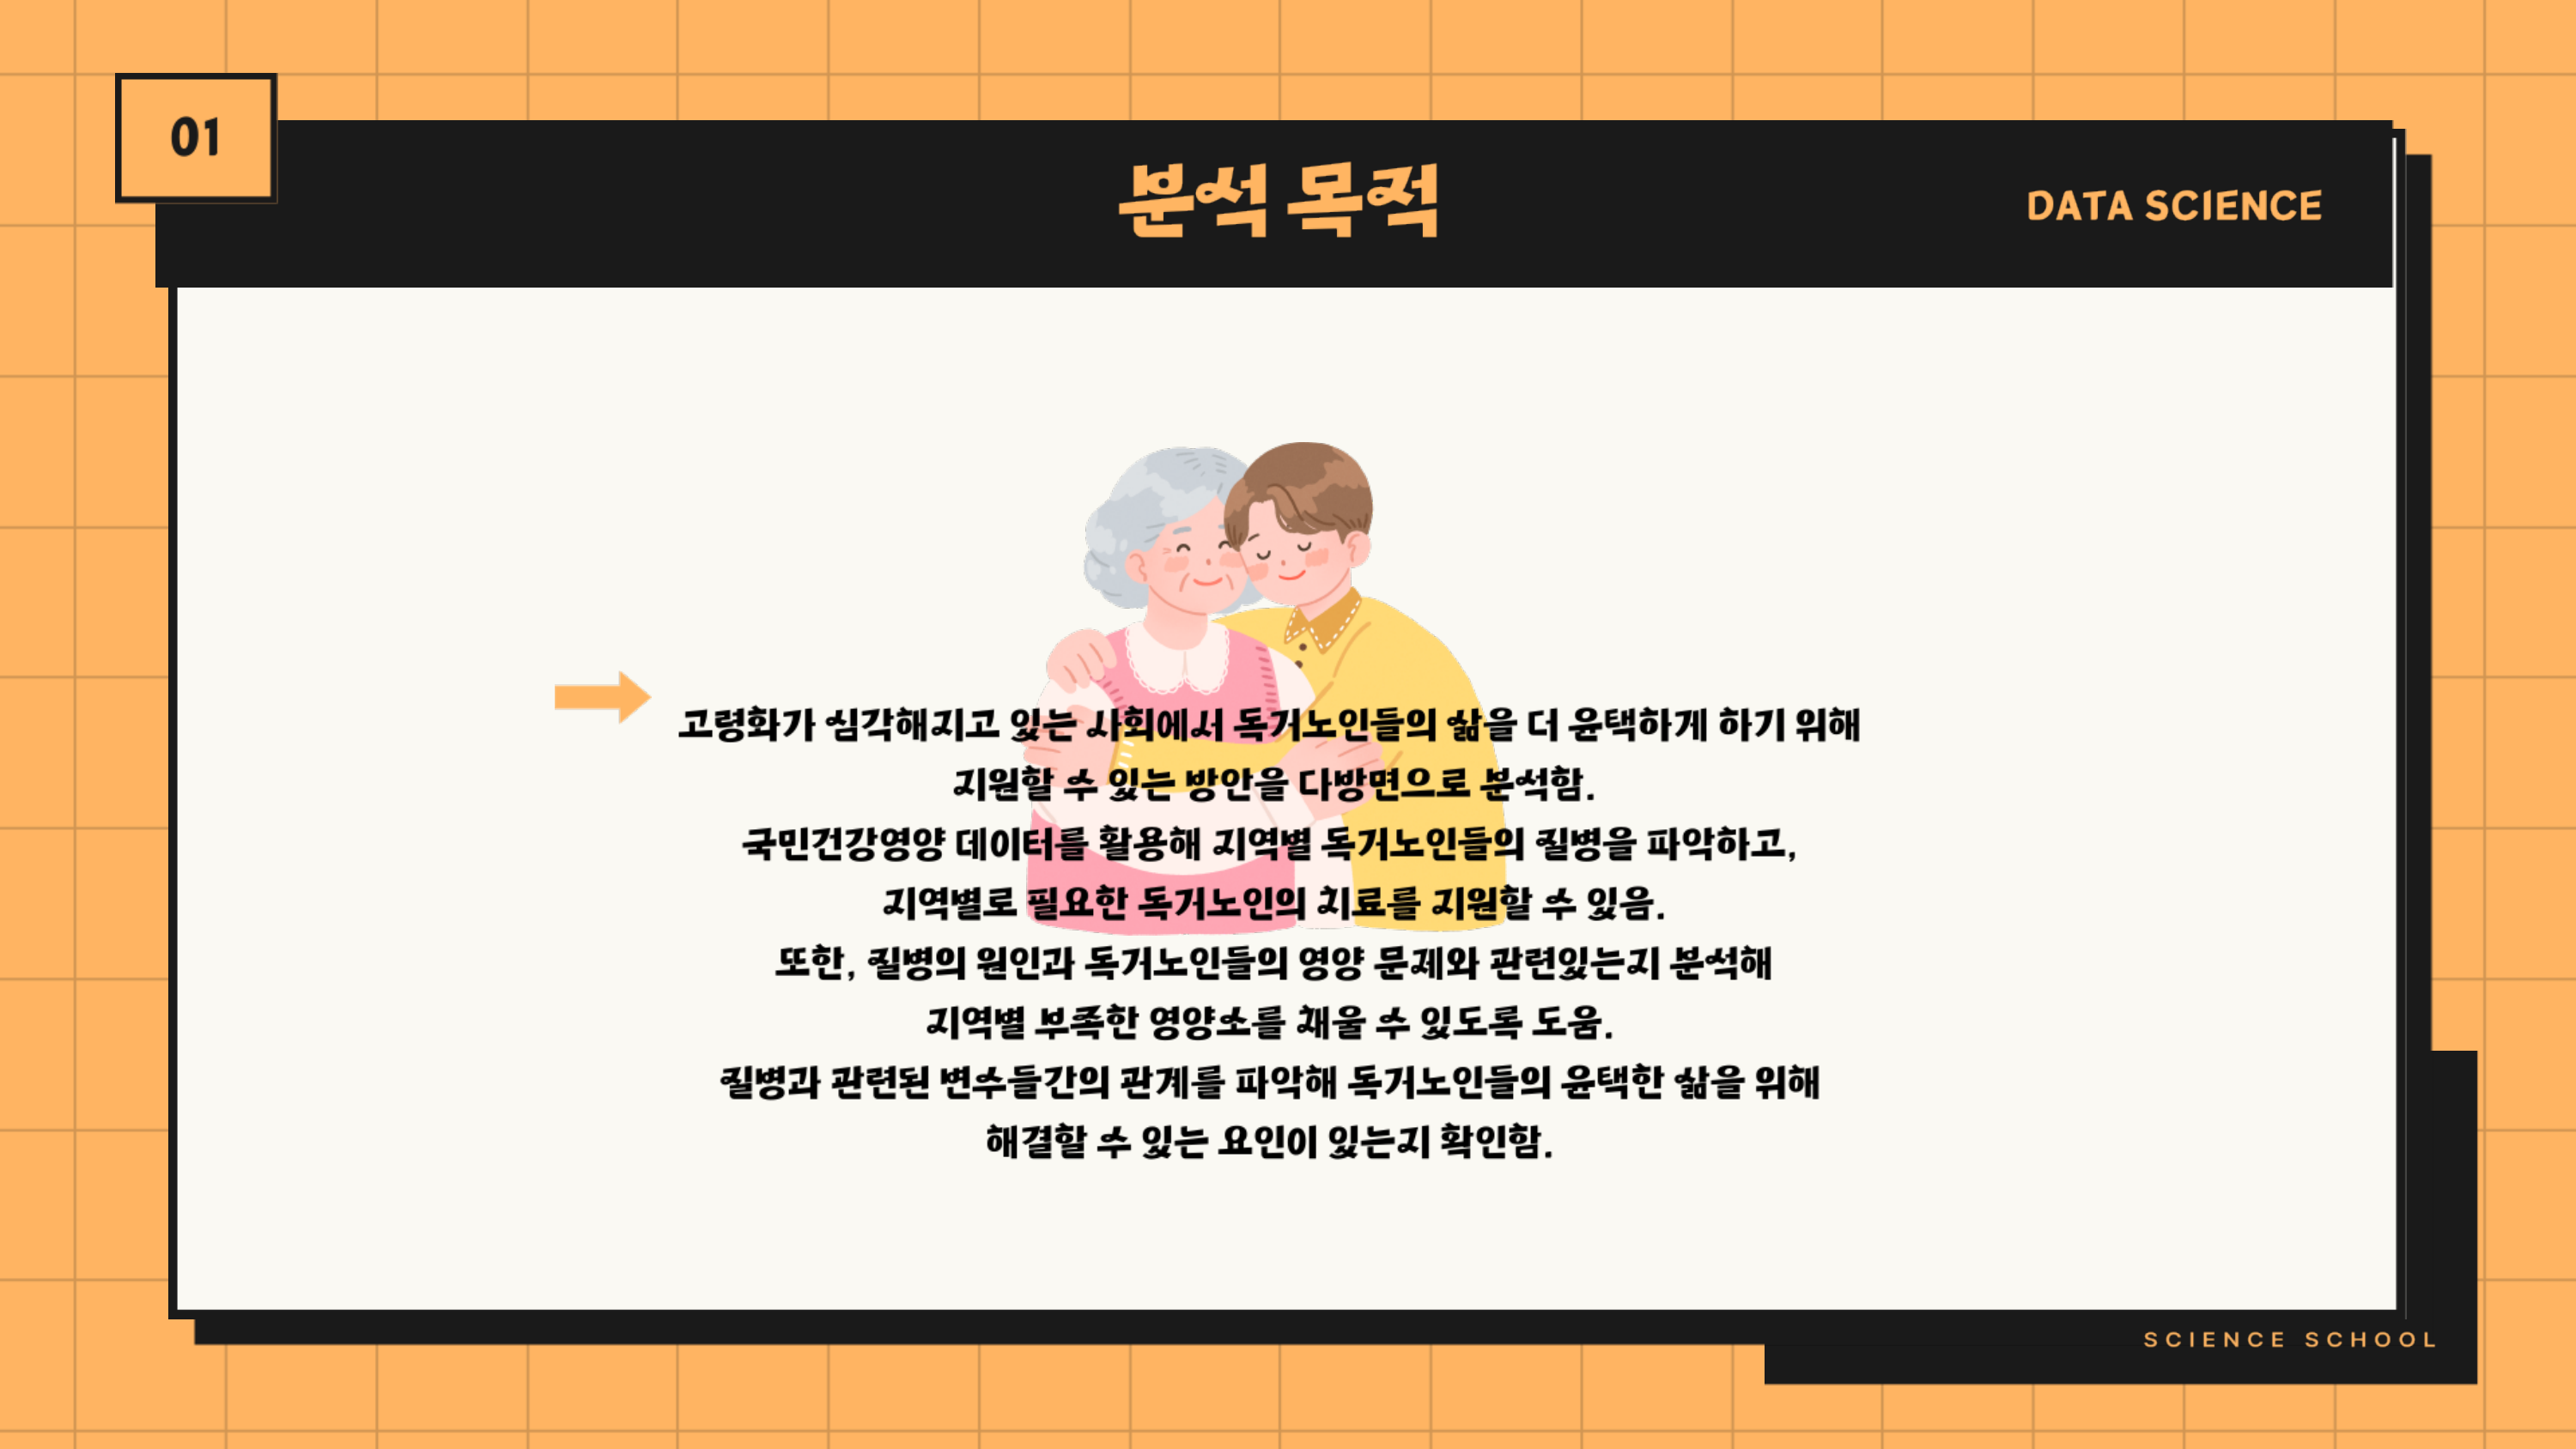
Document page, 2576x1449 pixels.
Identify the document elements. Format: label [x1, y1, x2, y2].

picture [840, 123, 1478, 282]
text_box [0, 0, 2576, 1449]
text_box [155, 120, 2394, 288]
picture [2140, 1324, 2447, 1357]
text_box [115, 73, 278, 205]
picture [143, 89, 246, 179]
text_box [168, 129, 2408, 1319]
text_box [555, 670, 652, 724]
text_box [1764, 1051, 2479, 1386]
picture [479, 690, 1877, 1179]
text_box [1020, 442, 1508, 688]
picture [1937, 165, 2343, 245]
